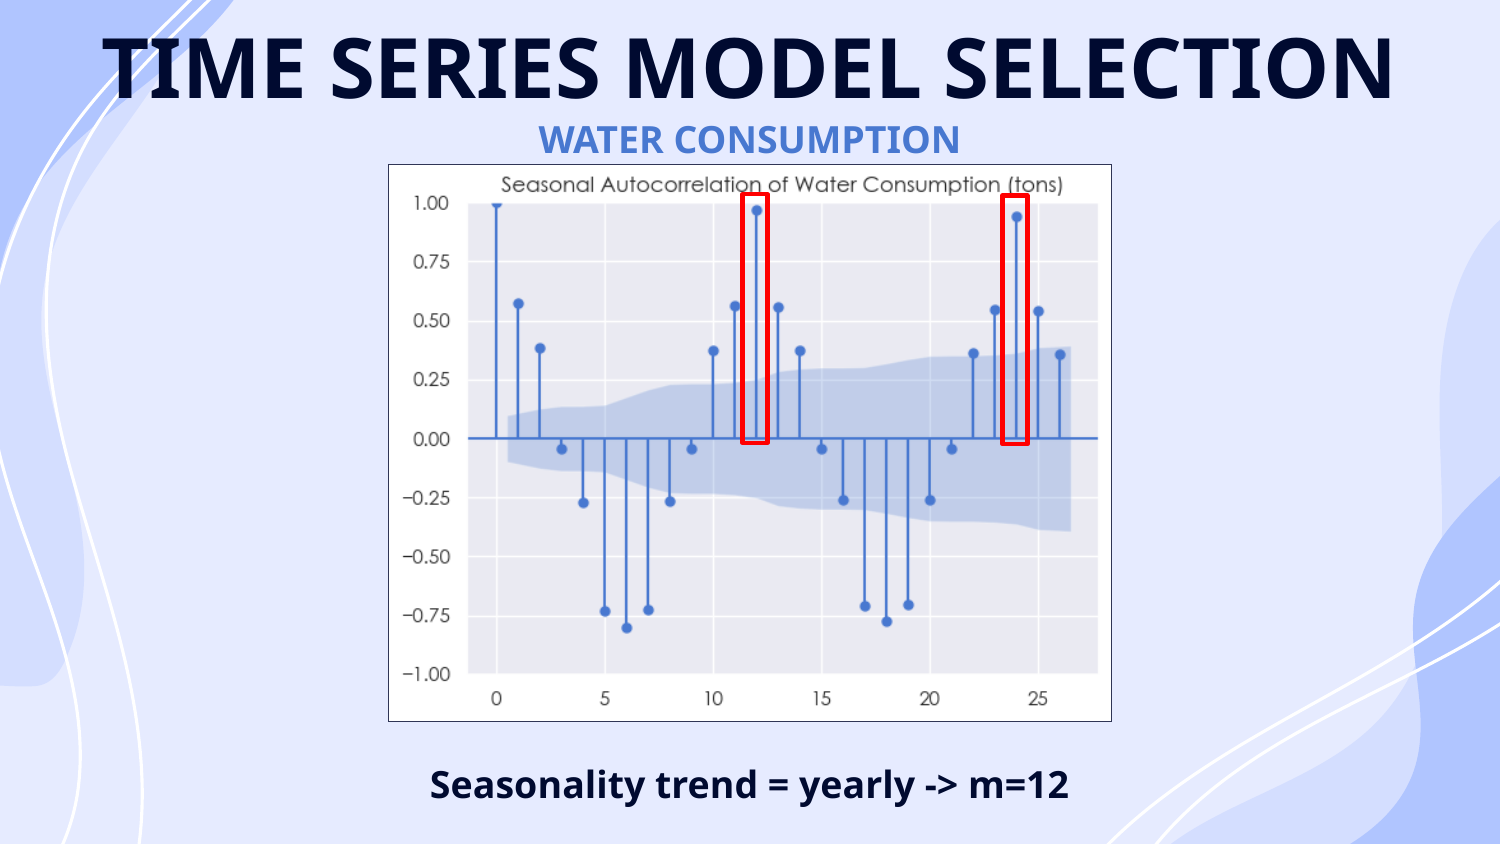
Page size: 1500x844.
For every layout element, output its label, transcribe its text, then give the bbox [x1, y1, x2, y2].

picture [388, 164, 1112, 722]
title TIME SERIES MODEL SELECTION [0, 0, 1500, 122]
text_box Seasonality trend = yearly -> m=12 [409, 753, 1091, 814]
text_box WATER CONSUMPTION [435, 108, 1065, 163]
